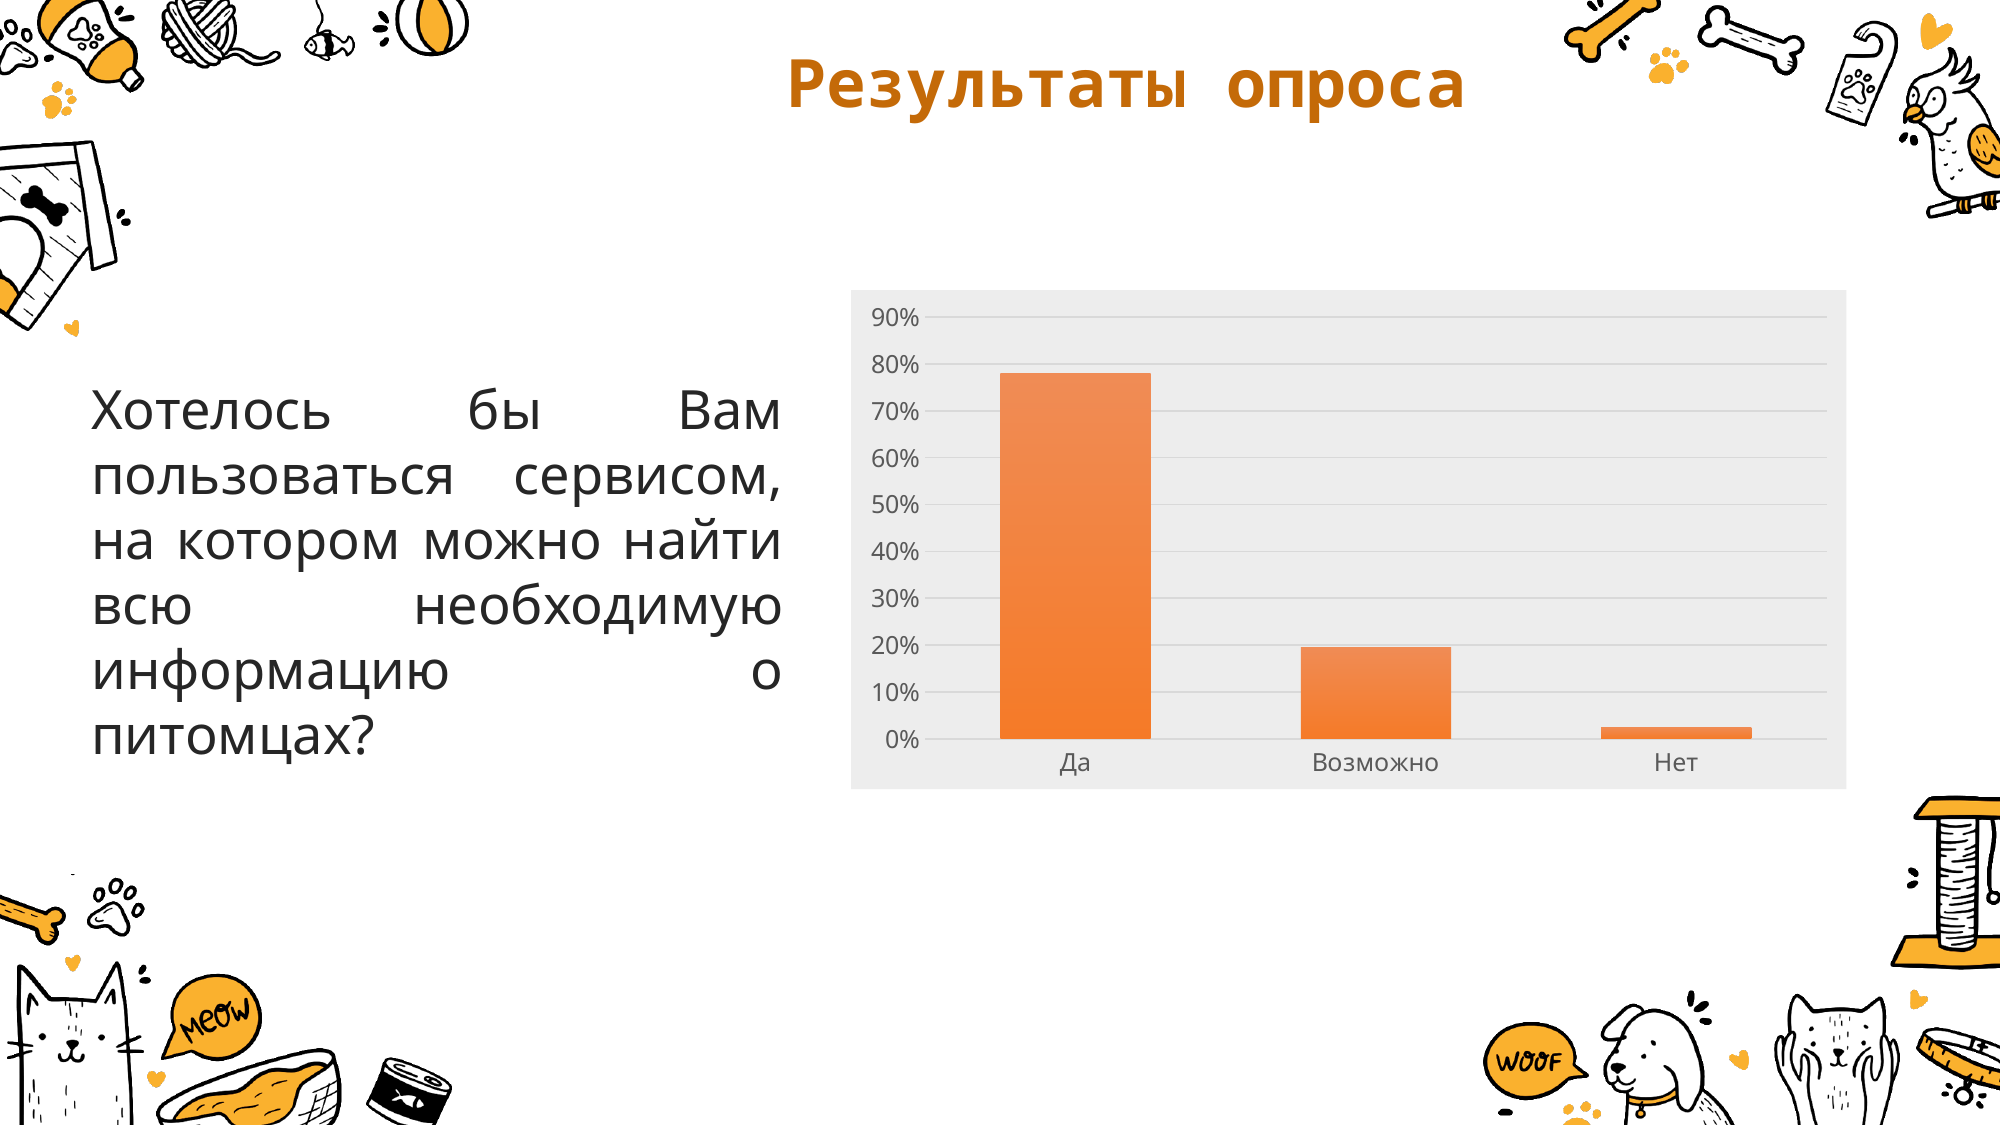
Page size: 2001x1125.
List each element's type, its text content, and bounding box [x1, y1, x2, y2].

text_box Результаты опроса [455, 33, 1798, 129]
picture [0, 0, 471, 338]
picture [0, 874, 455, 1125]
chart [851, 289, 1847, 790]
text_box Хотелось бы Вам пользоваться сервисом, на котором можно найти всю необходимую информацию о питомцах? [76, 367, 799, 773]
picture [1561, 0, 2000, 220]
picture [1481, 794, 2000, 1125]
